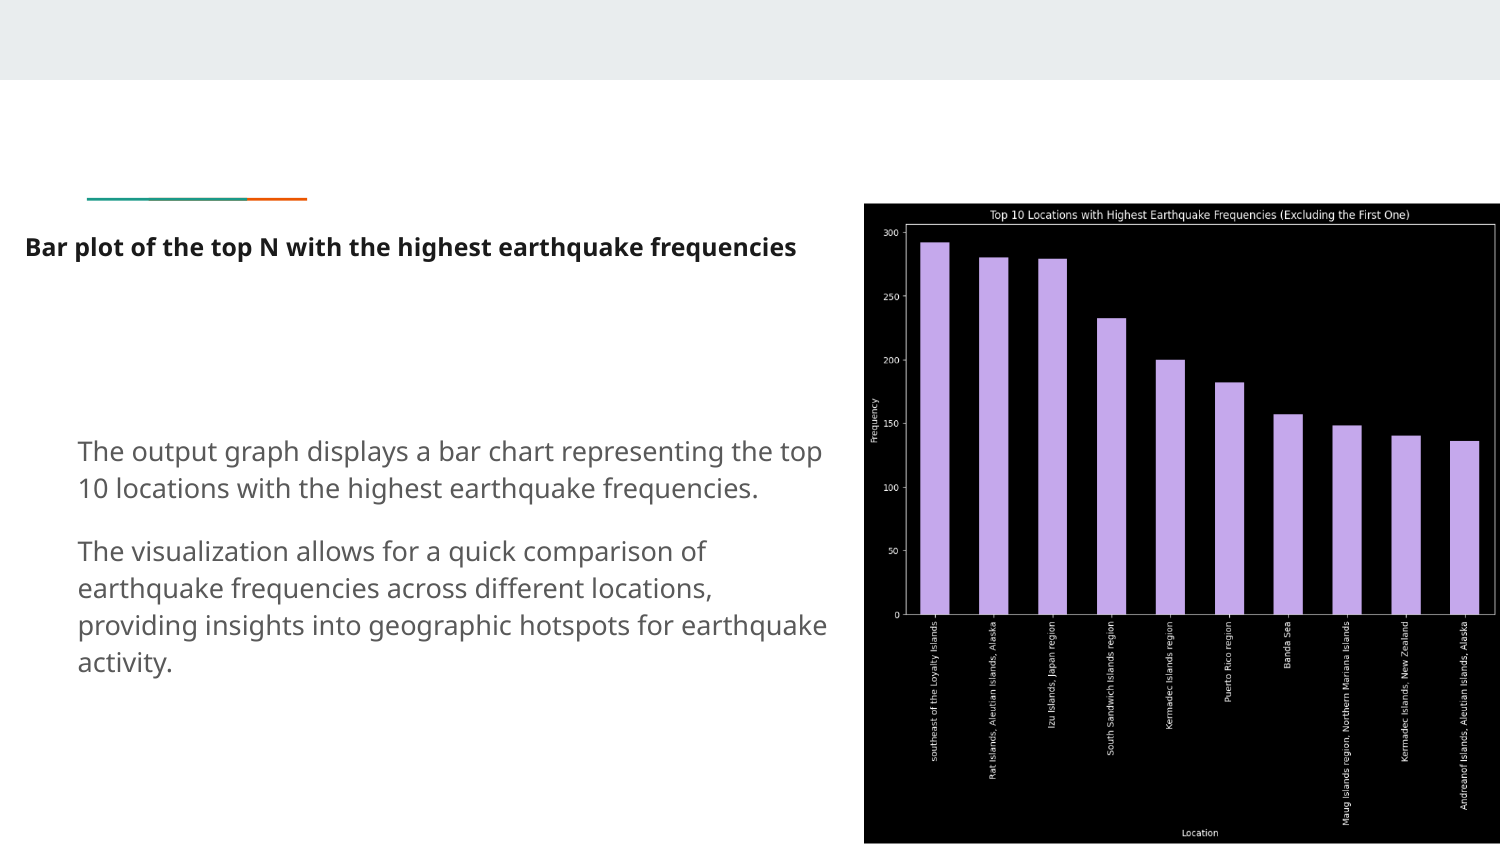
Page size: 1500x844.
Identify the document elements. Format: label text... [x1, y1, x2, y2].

picture [862, 201, 1500, 844]
list The output graph displays a bar chart representing the top 10 locations with the highest earthquake frequencies. The visualization allows for a quick comparison of earthquake frequencies across different locations, providing insights into geographic hotspots for earthquake activity. [62, 414, 851, 844]
title Bar plot of the top N with the highest earthquake frequencies [10, 216, 842, 305]
